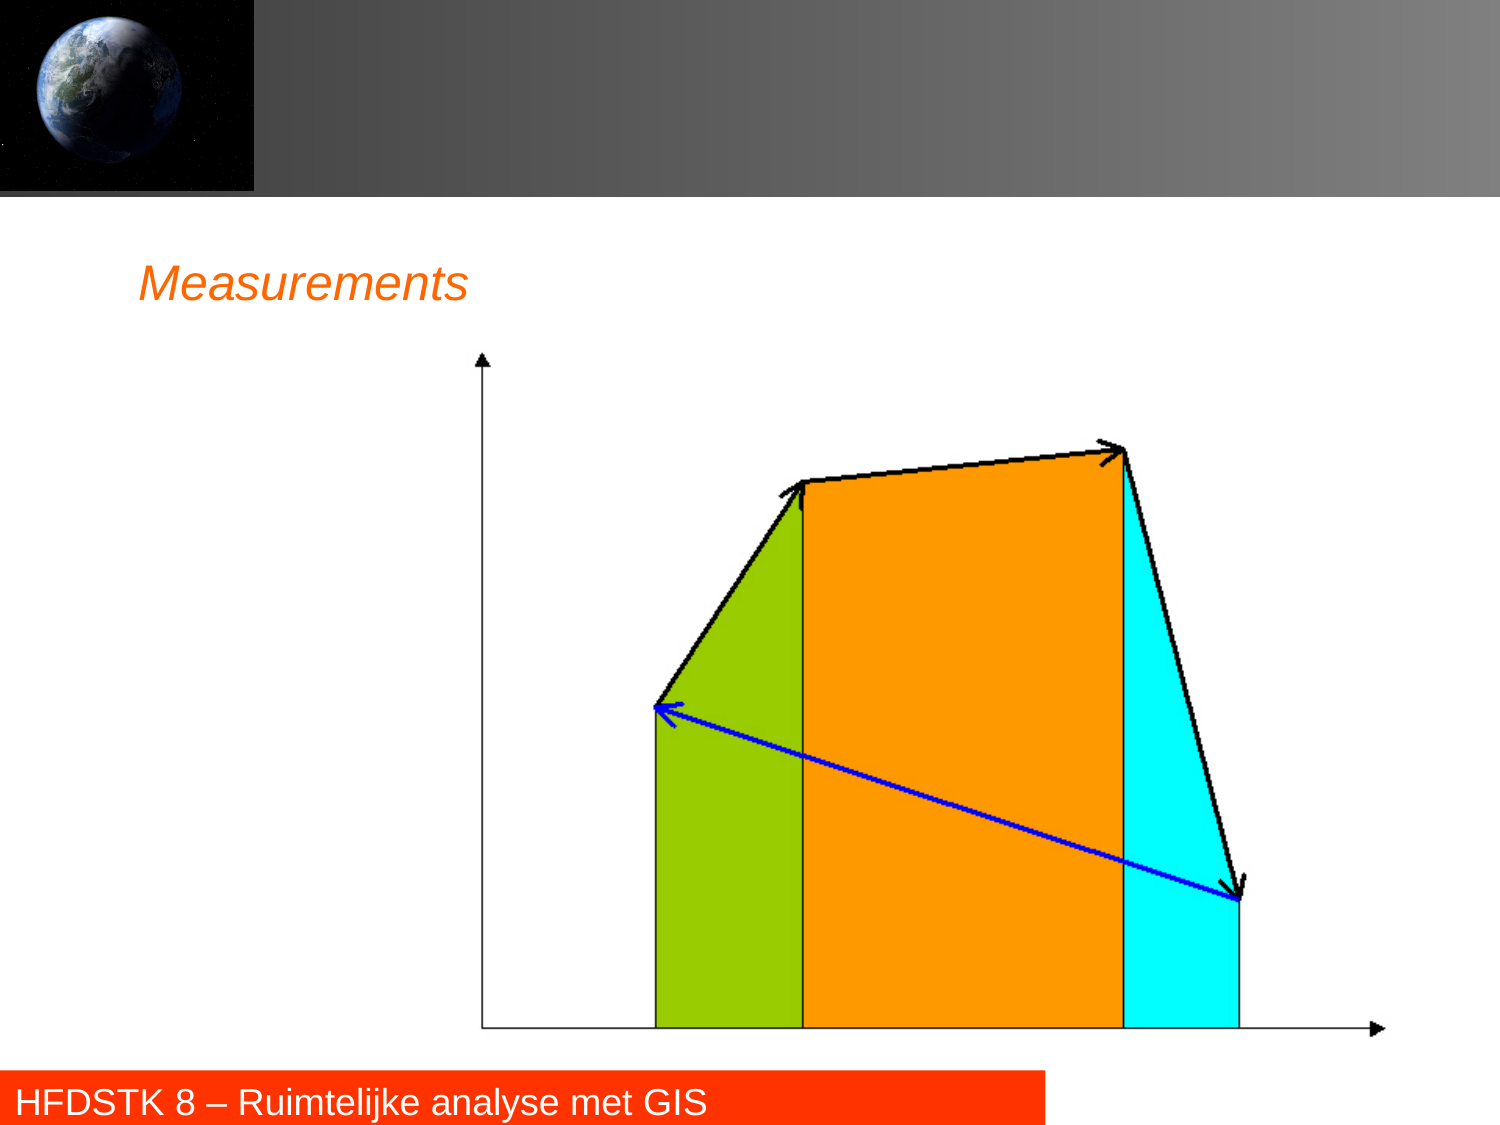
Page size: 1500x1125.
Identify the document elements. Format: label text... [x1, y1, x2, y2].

picture [466, 314, 1403, 1048]
picture [0, 0, 255, 191]
text_box [1034, 1070, 1046, 1125]
text_box Measurements [123, 243, 1199, 319]
text_box [256, 0, 1500, 197]
text_box HFDSTK 8 – Ruimtelijke analyse met GIS [0, 1070, 1034, 1125]
